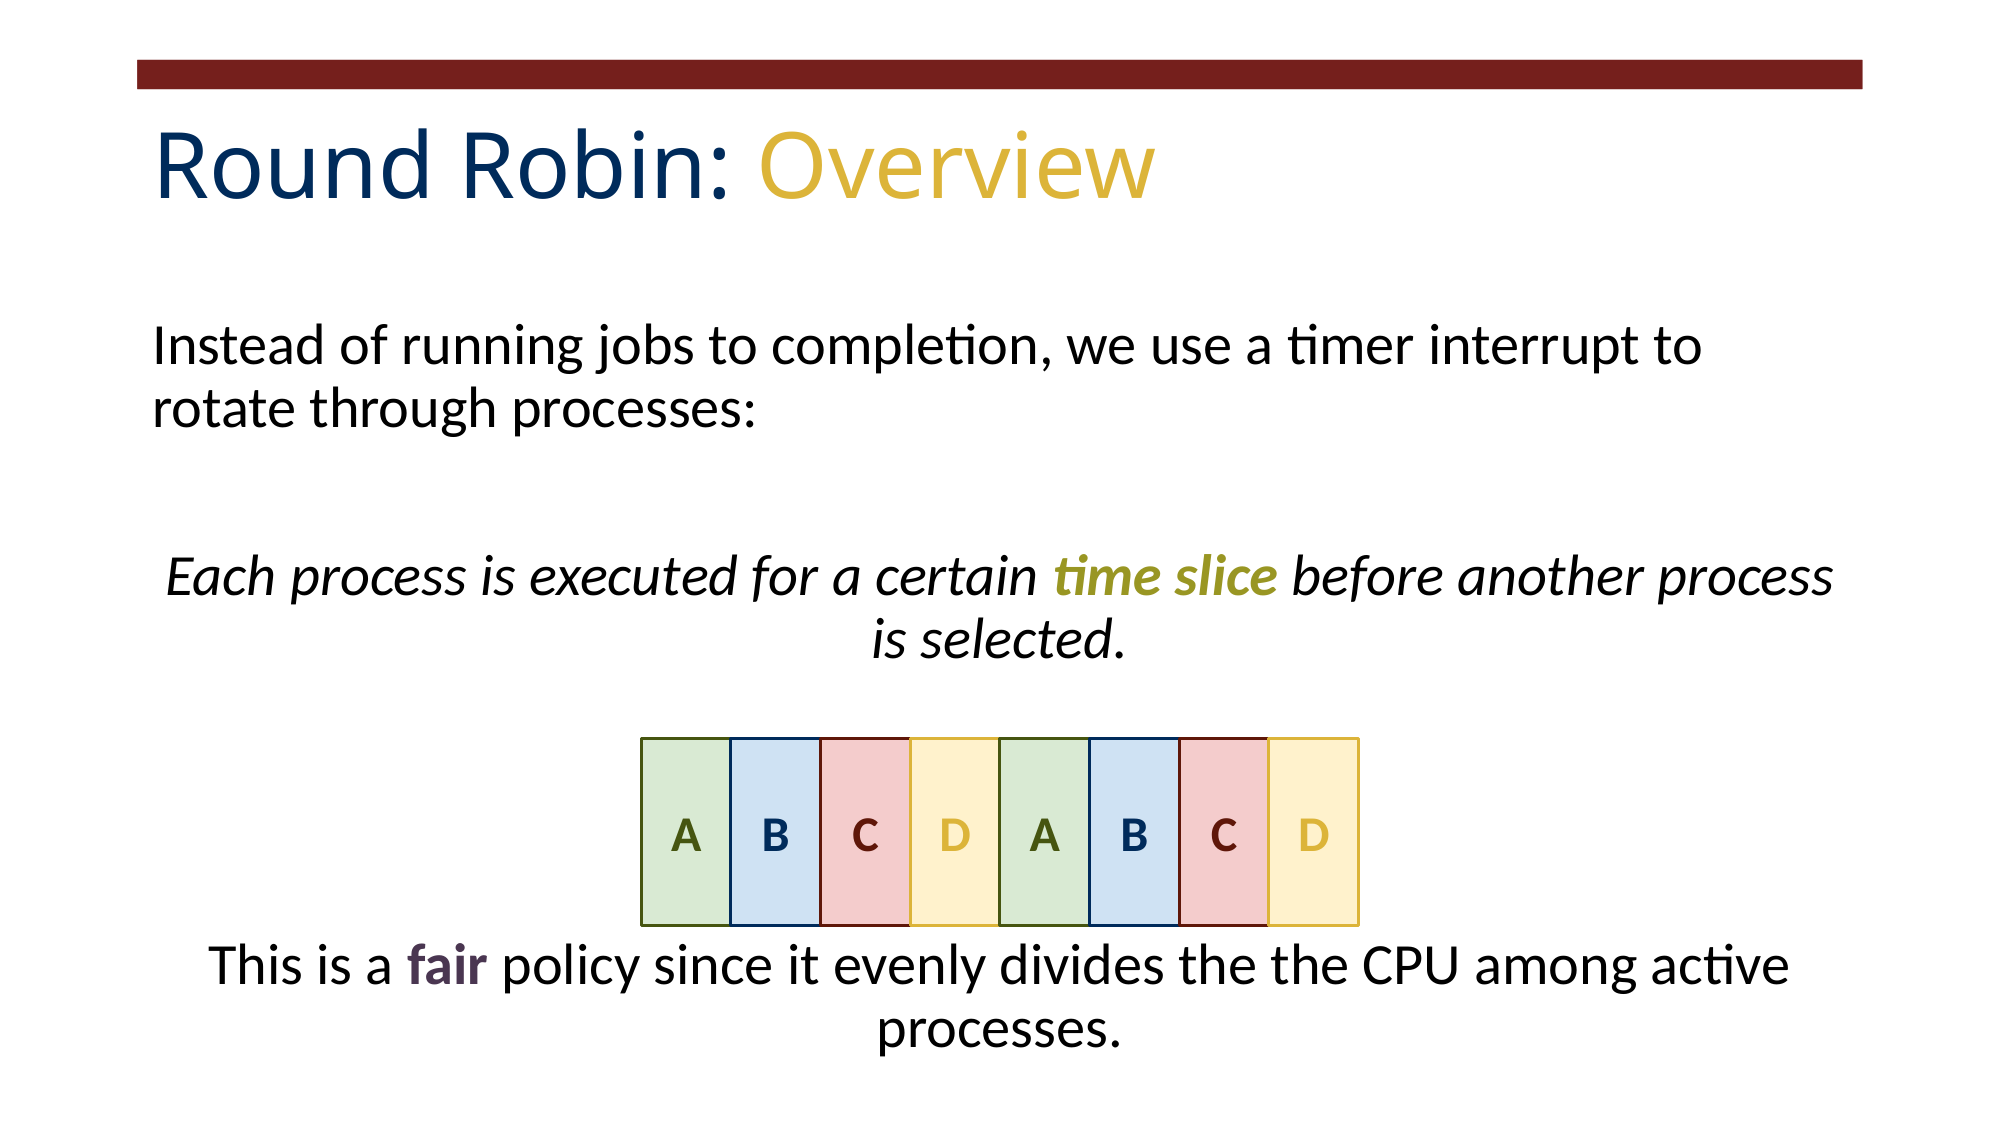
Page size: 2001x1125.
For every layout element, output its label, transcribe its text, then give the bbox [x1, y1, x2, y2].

text_box B [1089, 738, 1179, 926]
text_box C [1179, 738, 1268, 926]
title Round Robin: Overview [137, 59, 1863, 278]
text_box C [820, 738, 910, 926]
text_box D [1268, 738, 1359, 926]
text_box D [910, 738, 999, 926]
text_box B [730, 738, 820, 926]
list Instead of running jobs to completion, we use a timer interrupt to rotate through processes: Each process is executed for a certain time slice before another process is selected. This is a fair policy since it evenly divides the the CPU among active processes. [137, 299, 1863, 1103]
text_box A [999, 738, 1089, 926]
text_box A [641, 738, 730, 926]
